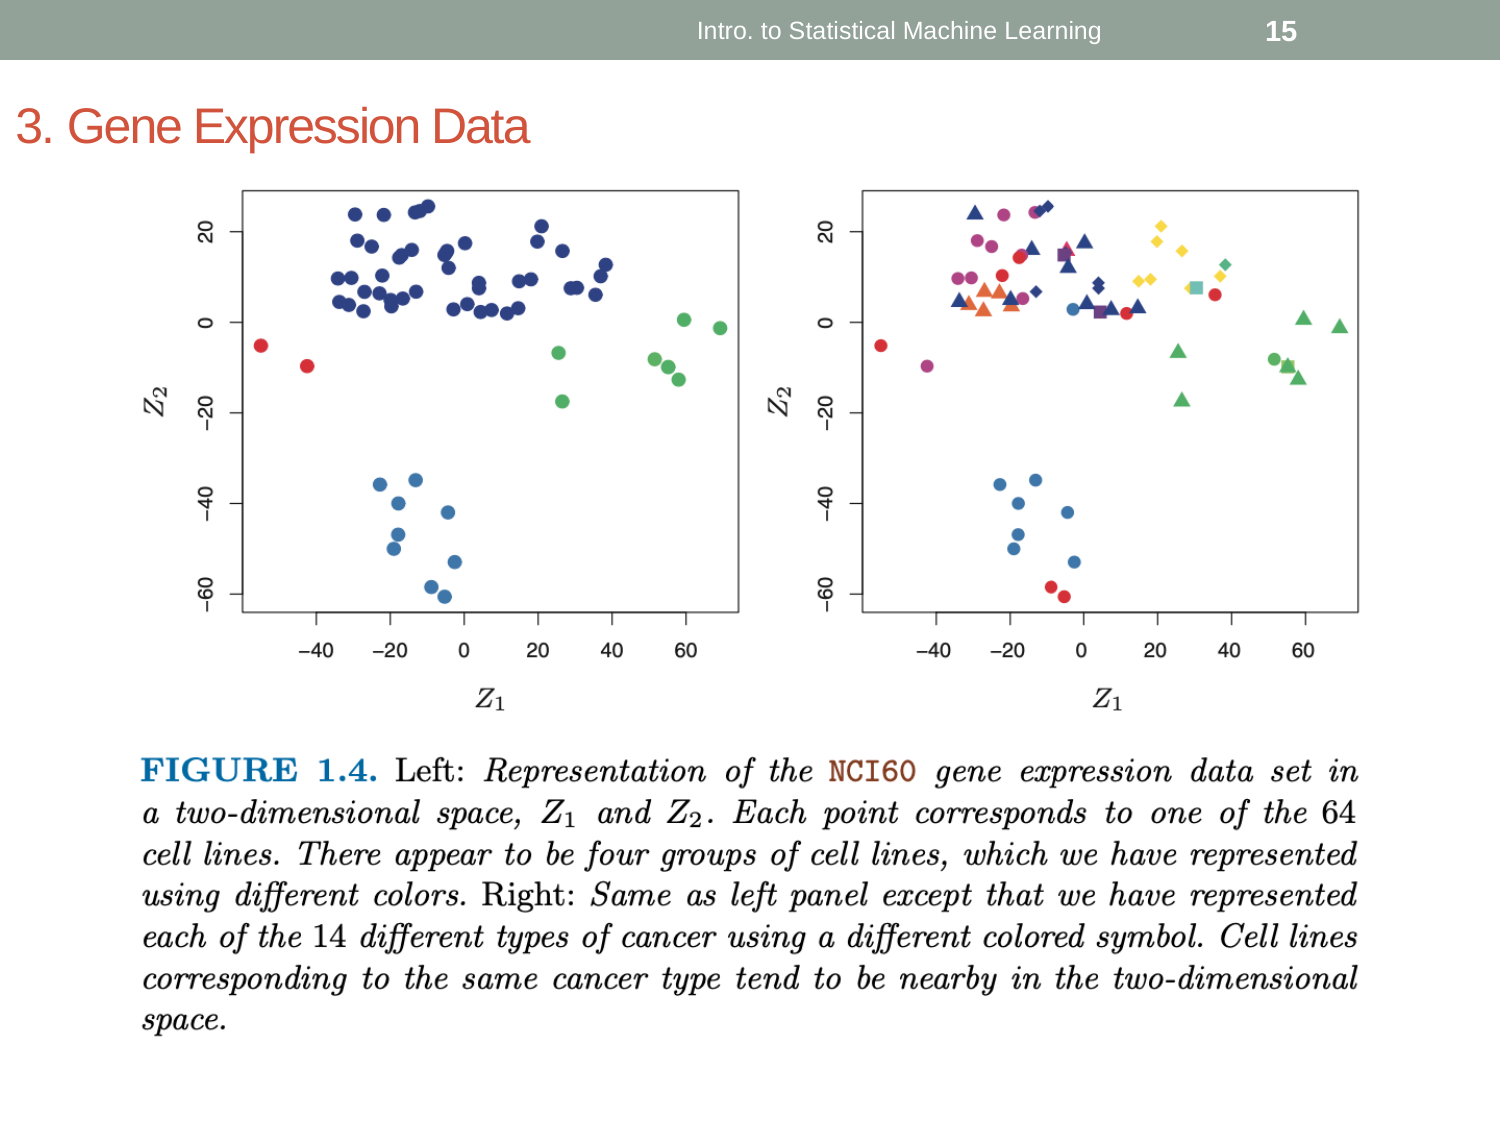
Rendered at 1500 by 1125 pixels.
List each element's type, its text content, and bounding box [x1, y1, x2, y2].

footer Intro. to Statistical Machine Learning [562, 3, 1238, 57]
slide_number 15 [1250, 3, 1425, 57]
text_box 3. Gene Expression Data [0, 86, 546, 161]
picture [127, 183, 1373, 1045]
